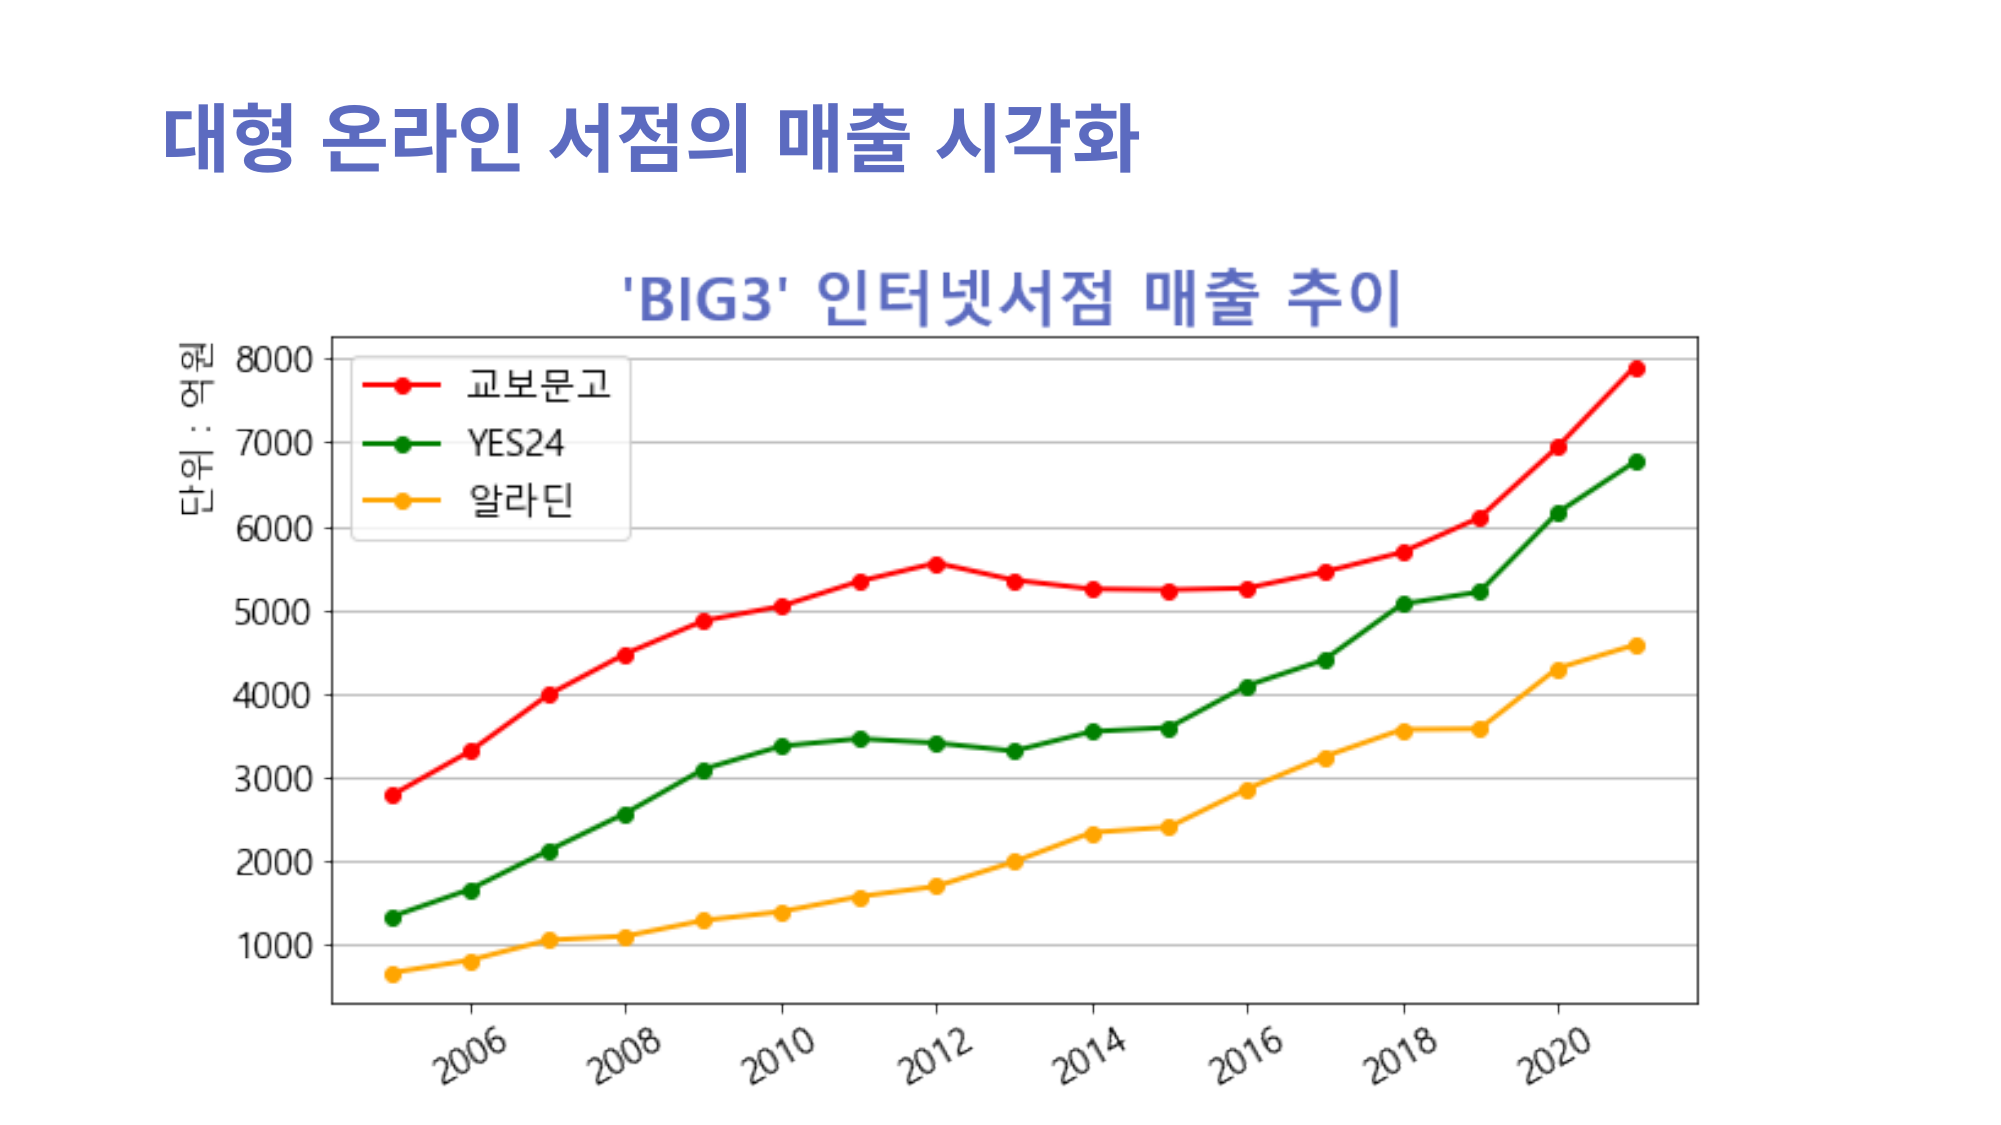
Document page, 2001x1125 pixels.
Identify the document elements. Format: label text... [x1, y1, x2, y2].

picture [111, 231, 1874, 1114]
title 대형 온라인 서점의 매출 시각화 [161, 101, 1890, 186]
